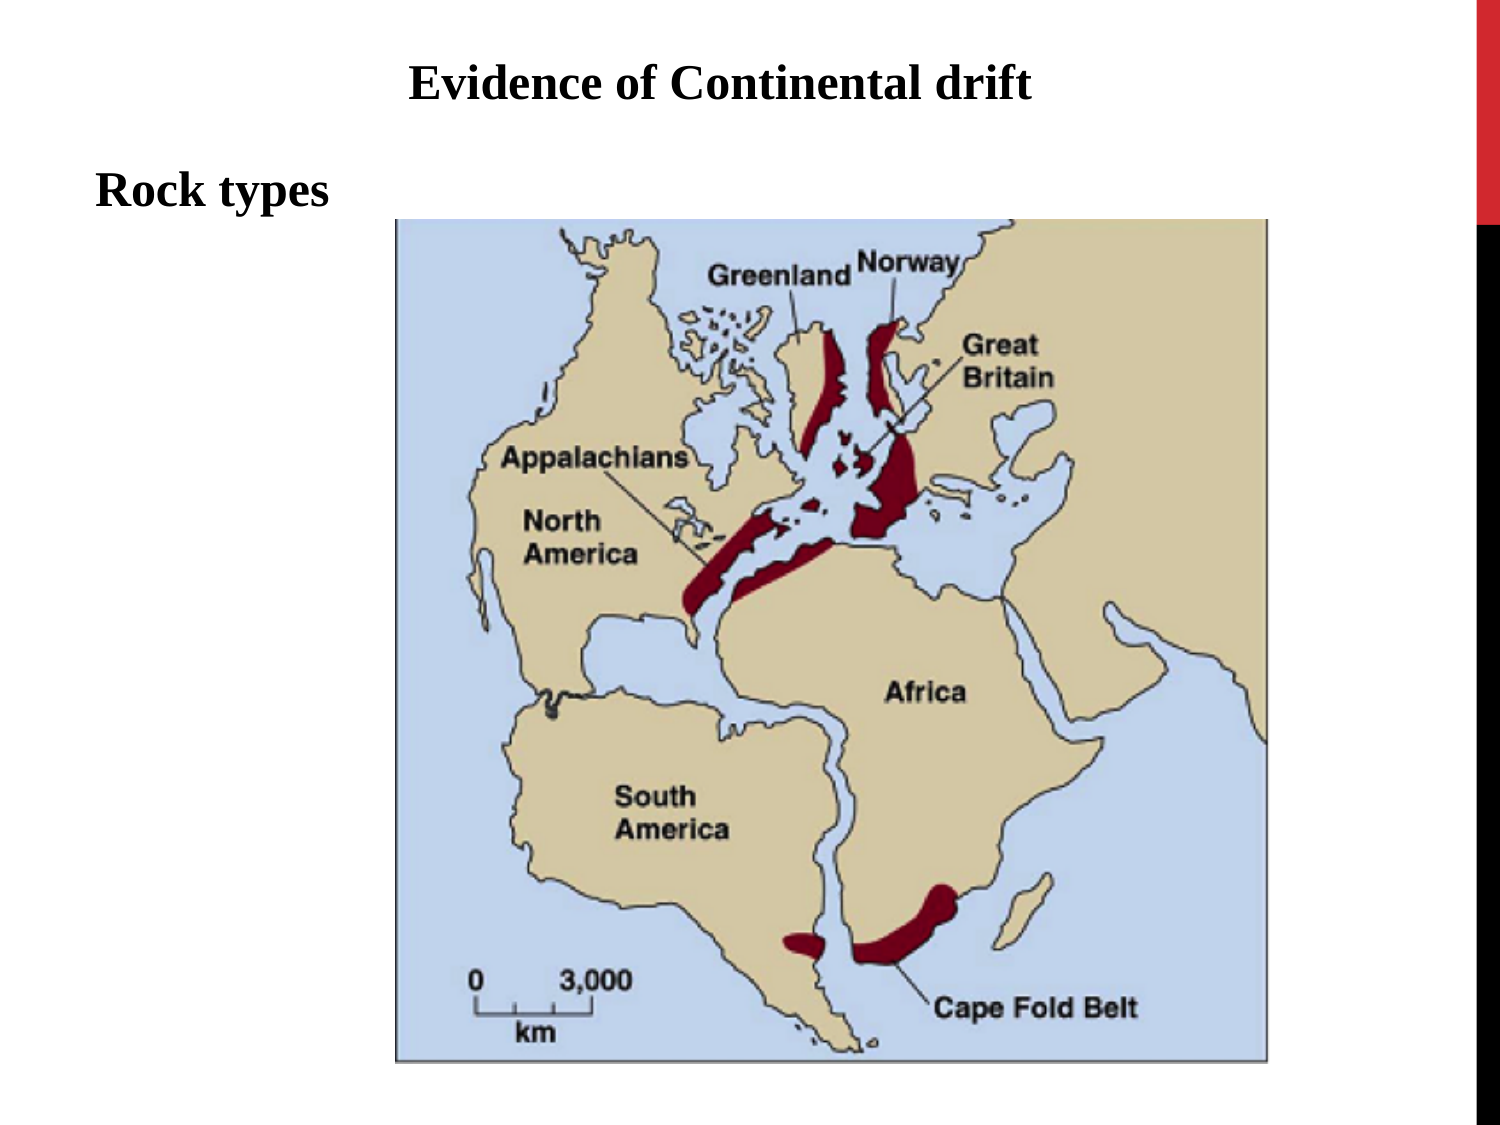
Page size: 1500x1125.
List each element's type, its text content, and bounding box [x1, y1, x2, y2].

text_box Rock types [0, 148, 963, 224]
text_box Evidence of Continental drift [0, 42, 1471, 118]
picture [395, 219, 1271, 1065]
